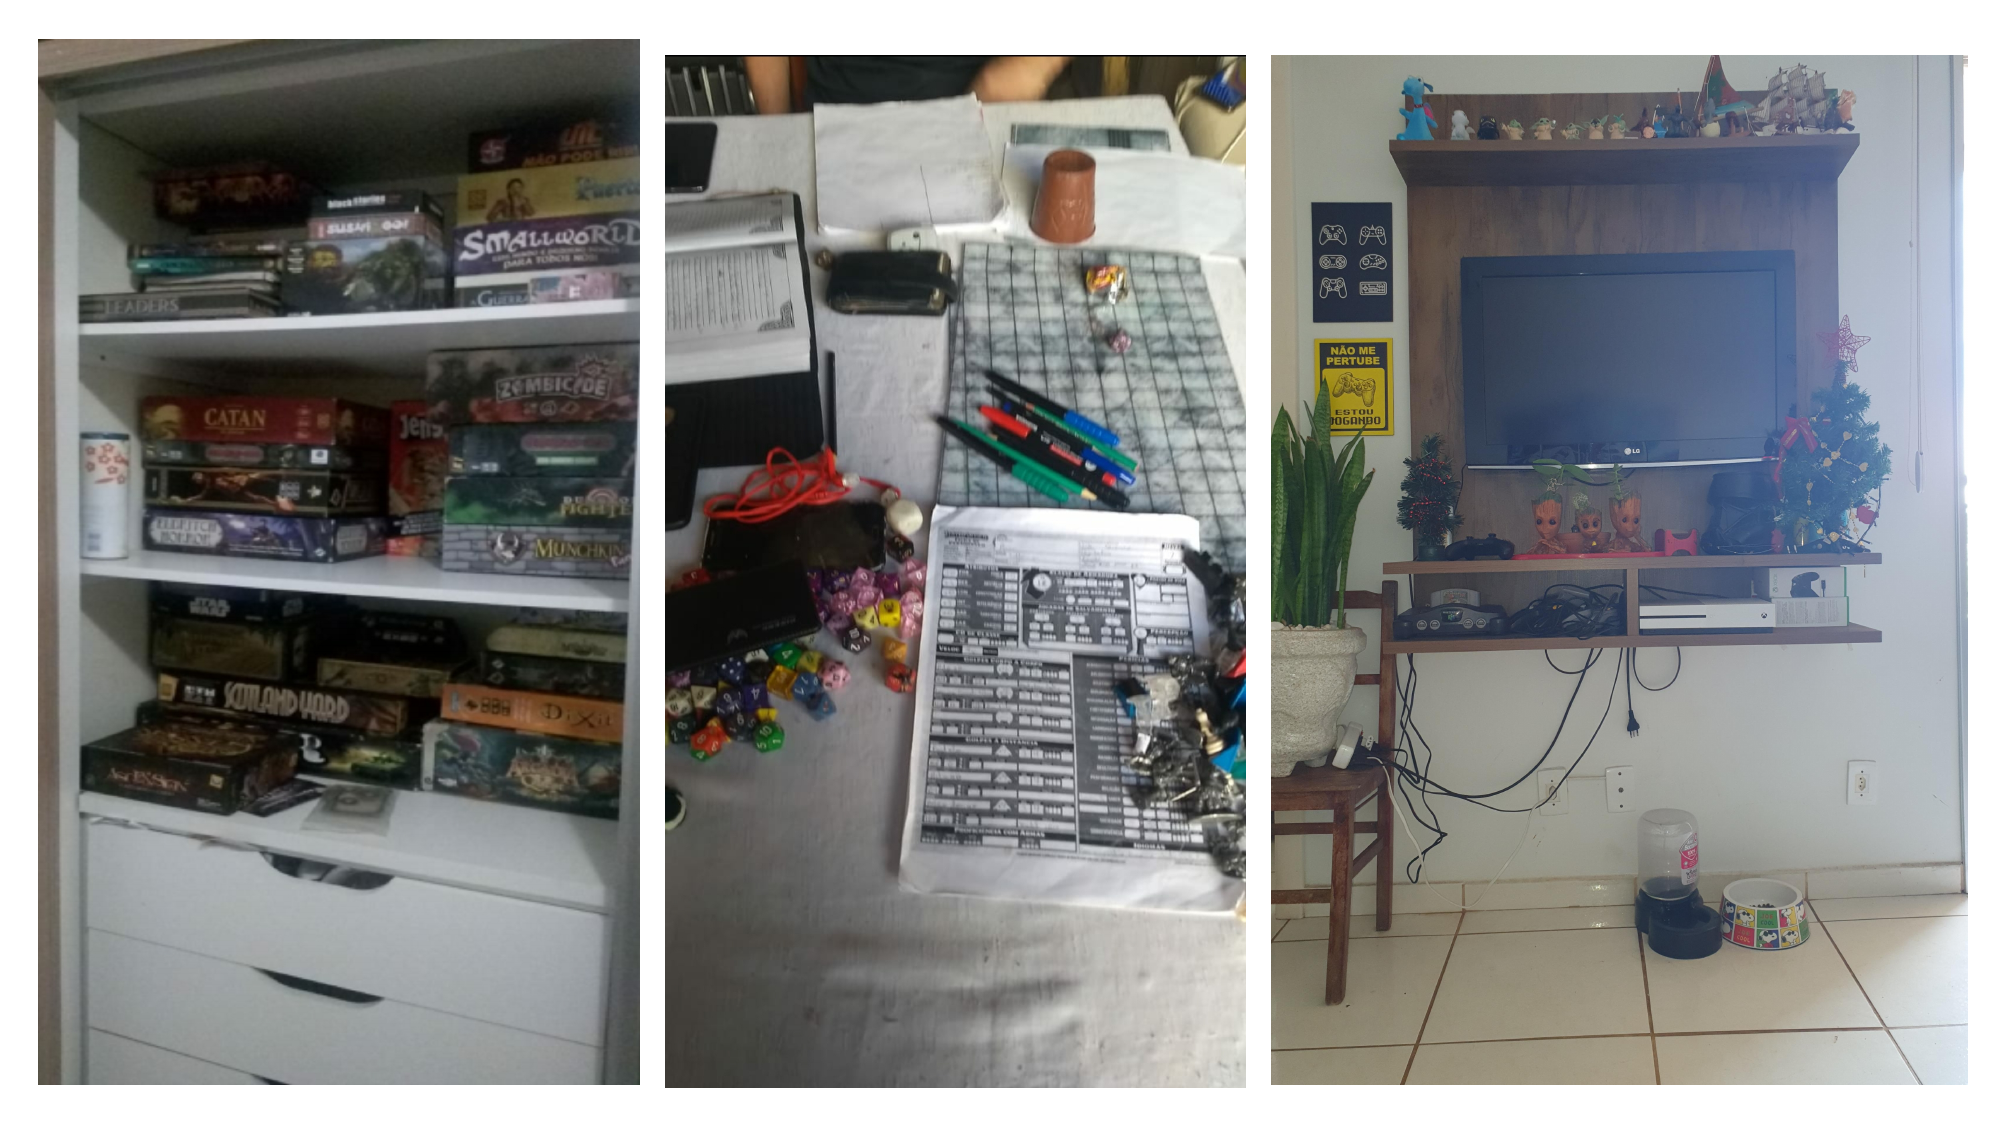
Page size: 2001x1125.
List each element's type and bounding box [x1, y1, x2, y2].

picture [665, 55, 1246, 1088]
picture [1271, 55, 1968, 1085]
picture [38, 39, 640, 1085]
